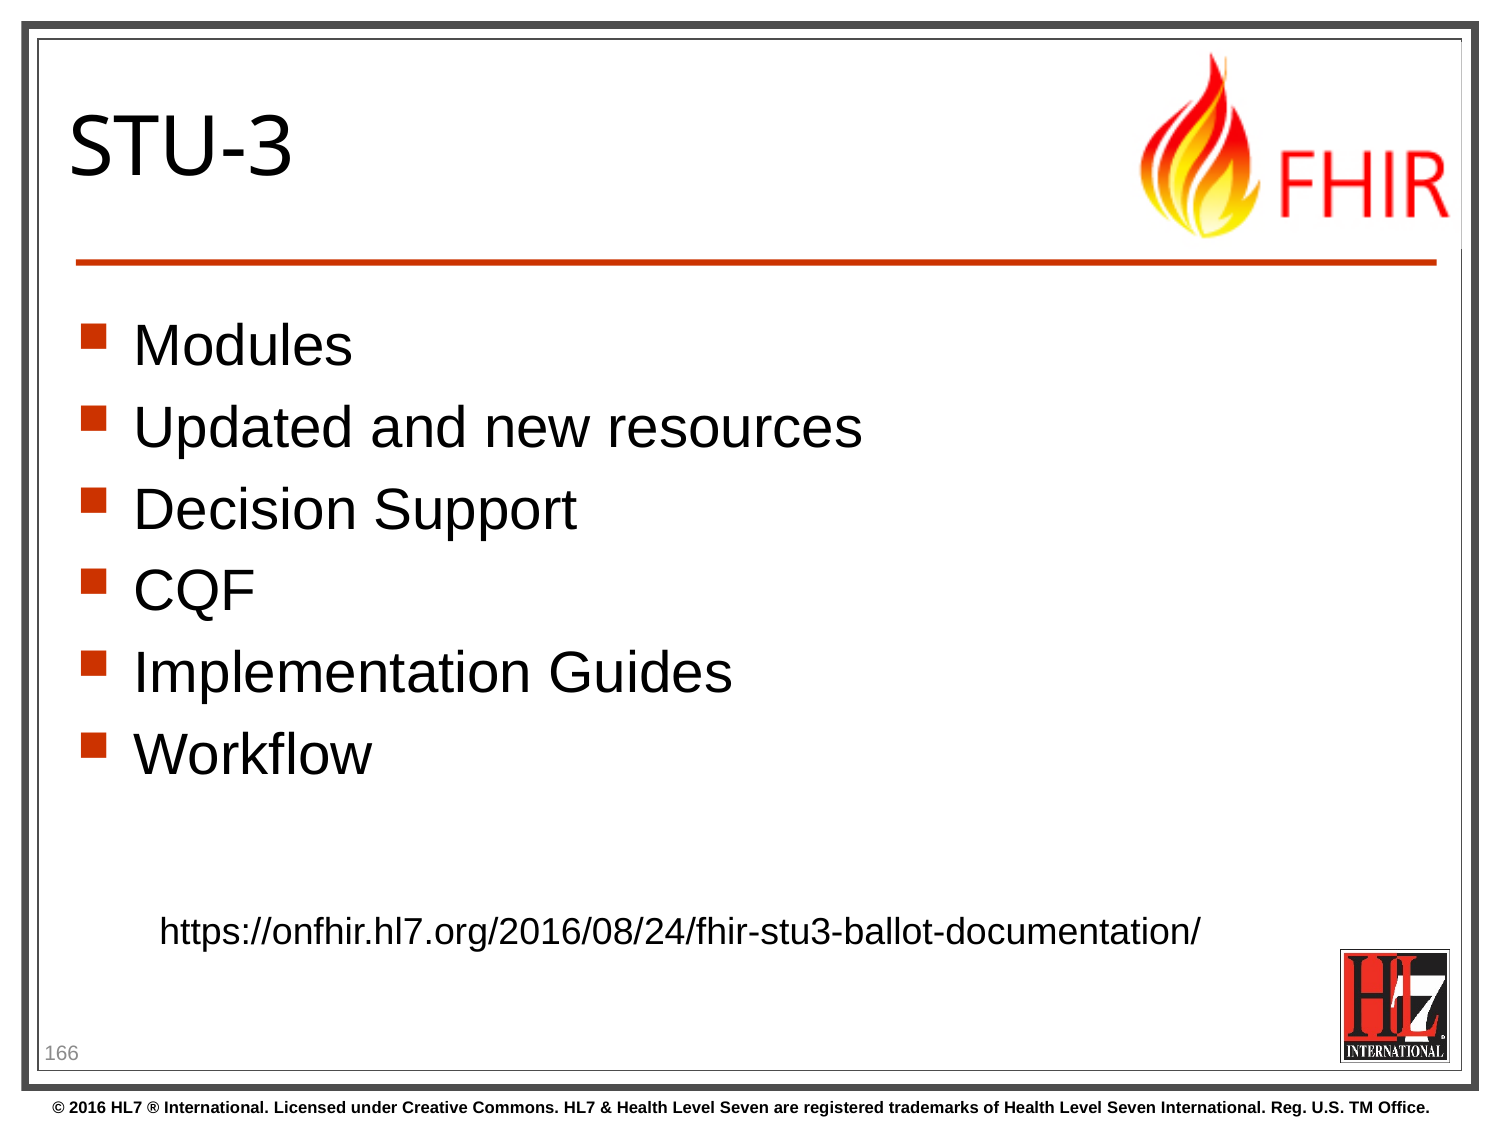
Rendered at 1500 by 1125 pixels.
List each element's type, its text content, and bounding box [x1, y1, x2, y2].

picture [1128, 42, 1462, 249]
list Modules Updated and new resources Decision Support CQF Implementation Guides Workflow [62, 299, 1338, 825]
slide_number 166 [29, 1034, 148, 1071]
text_box https://onfhir.hl7.org/2016/08/24/fhir-stu3-ballot-documentation/ [144, 899, 1217, 960]
title STU-3 [53, 54, 1128, 249]
picture [1340, 949, 1450, 1063]
